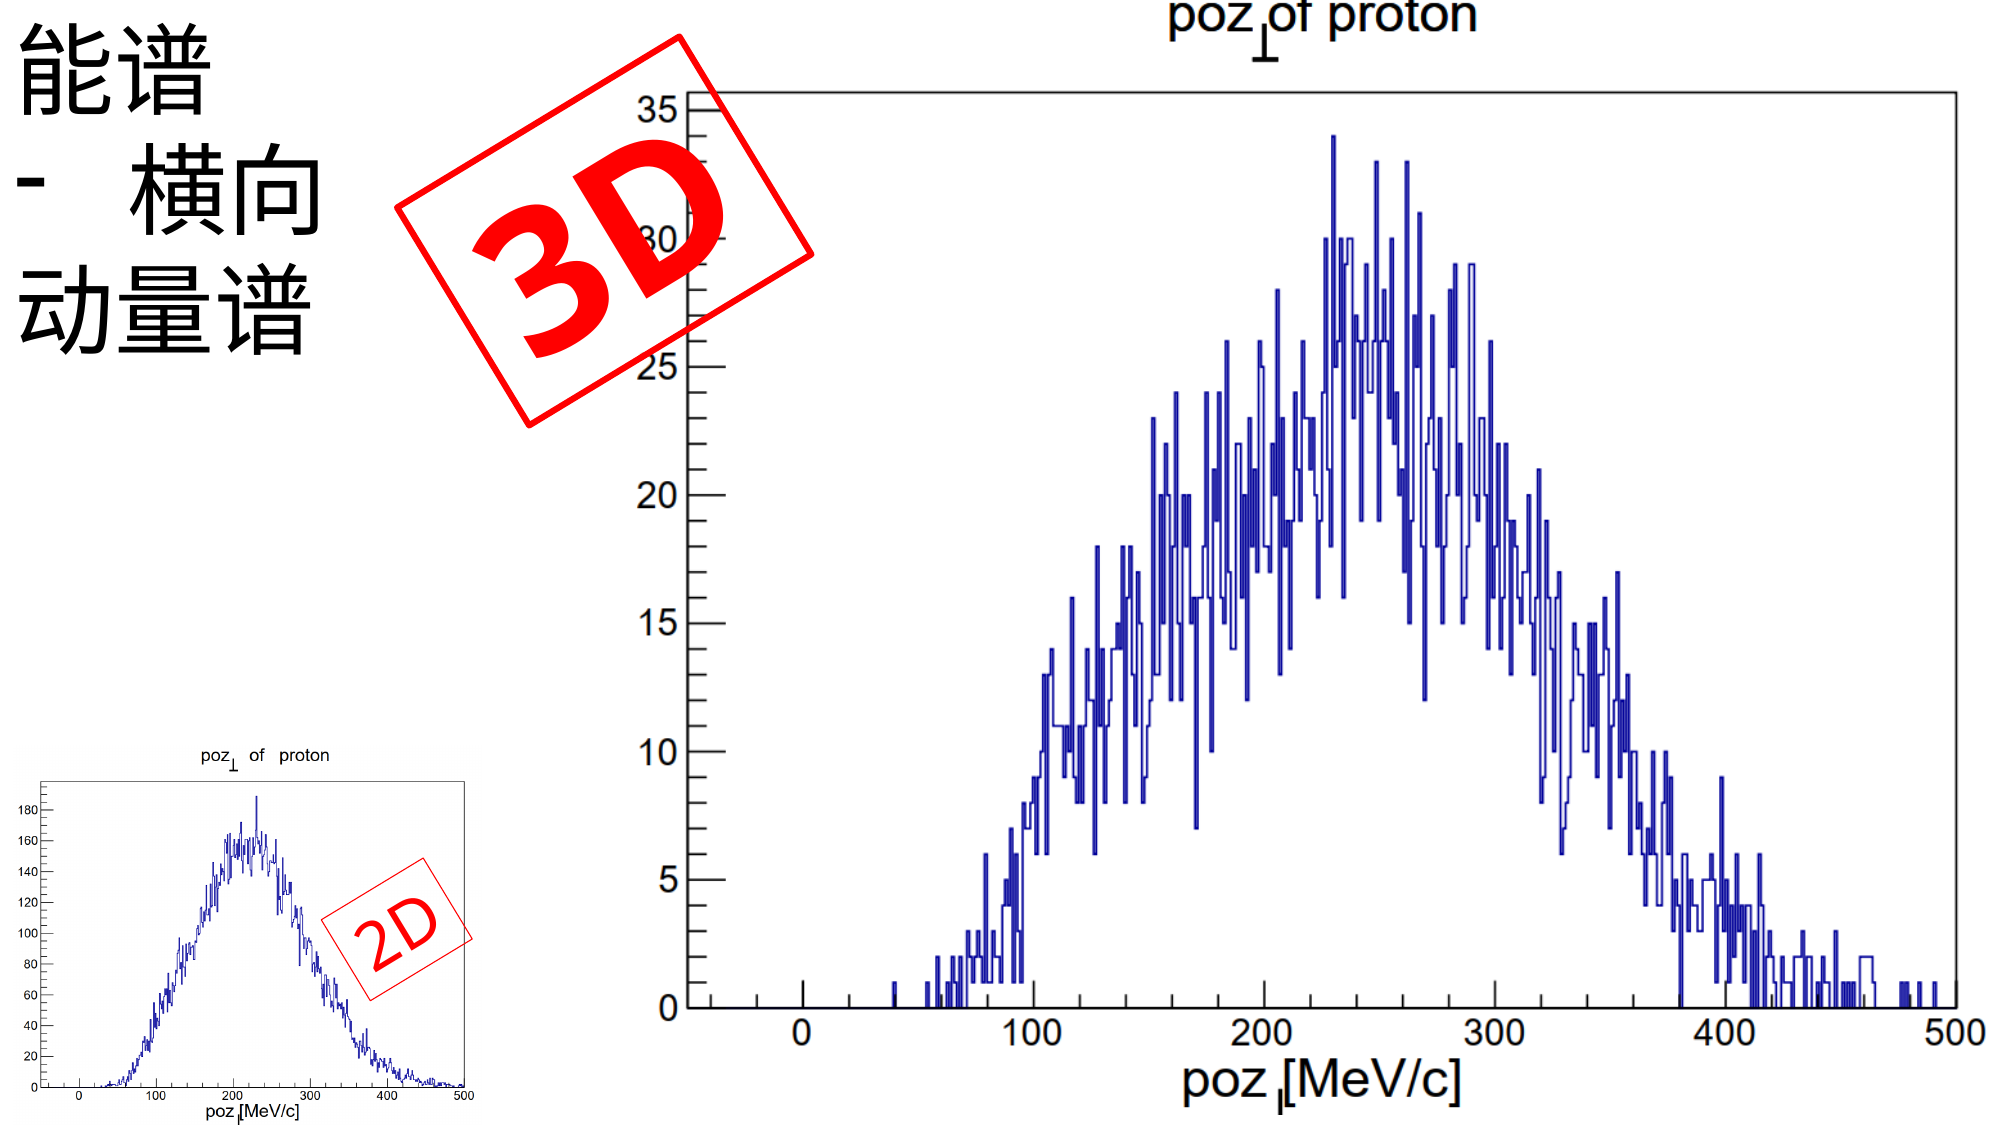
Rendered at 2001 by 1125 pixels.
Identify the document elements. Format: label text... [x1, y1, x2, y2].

picture [13, 745, 482, 1125]
text_box 3D [397, 73, 618, 426]
picture [618, 0, 2000, 1115]
